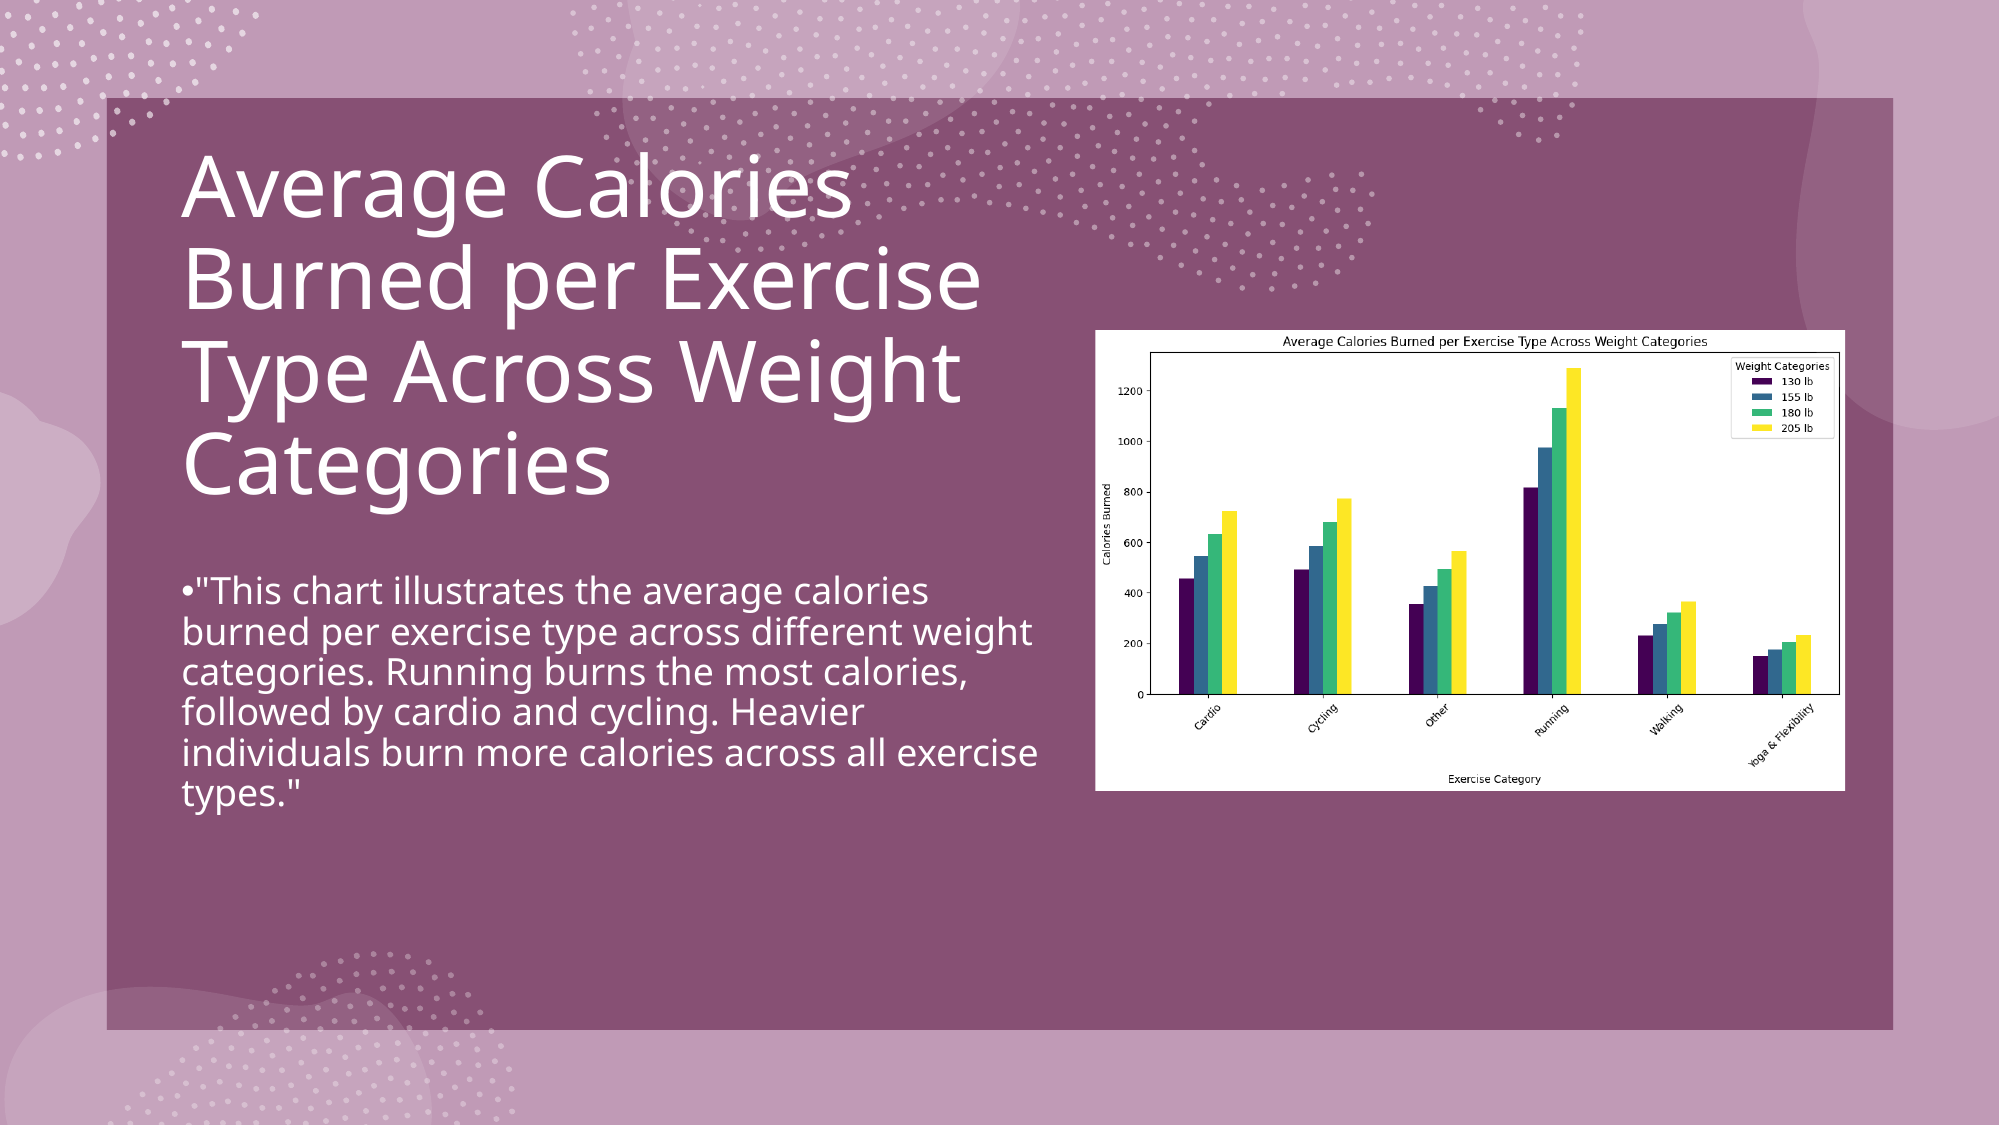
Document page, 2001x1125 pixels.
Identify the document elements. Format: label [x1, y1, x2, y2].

text_box [0, 0, 2000, 1125]
